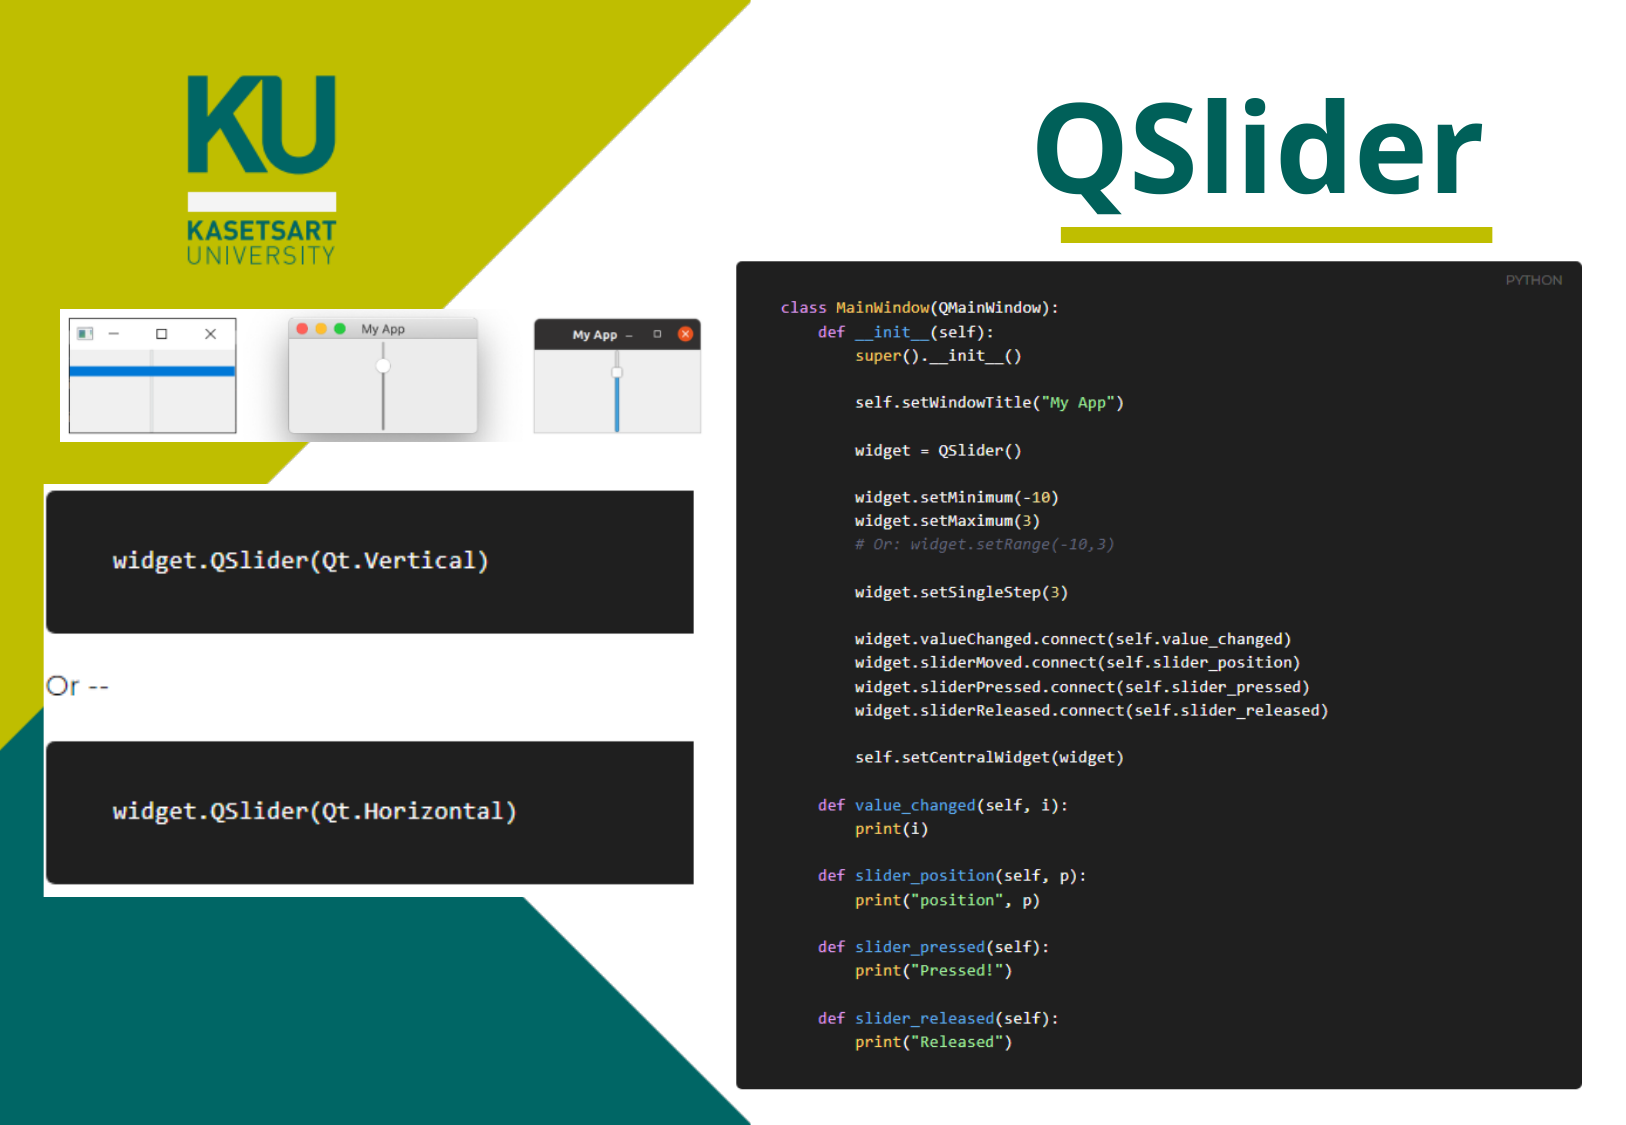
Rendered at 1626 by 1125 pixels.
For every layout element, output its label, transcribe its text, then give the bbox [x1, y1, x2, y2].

text_box QSlider [751, 61, 1501, 226]
picture [0, 0, 1582, 1125]
picture [1060, 227, 1493, 243]
